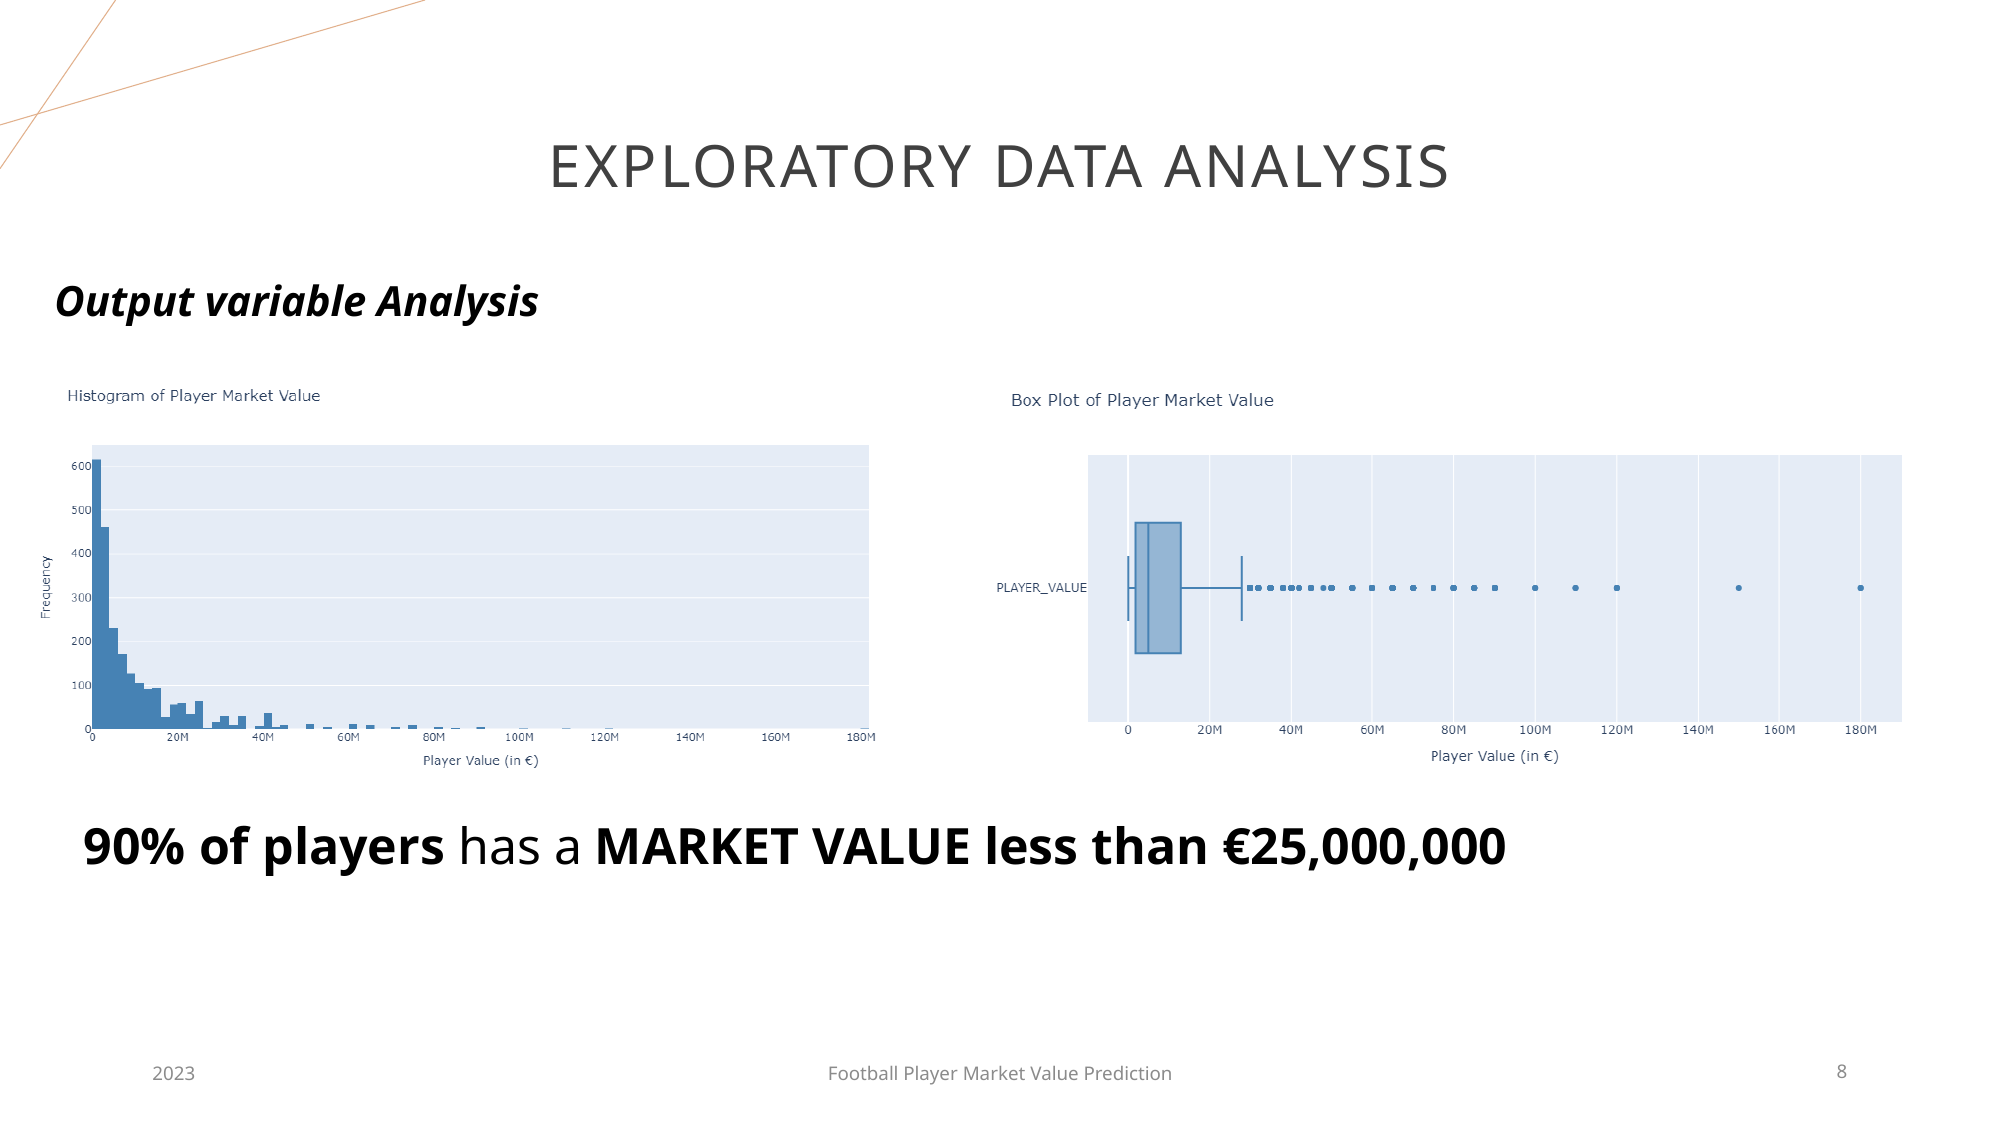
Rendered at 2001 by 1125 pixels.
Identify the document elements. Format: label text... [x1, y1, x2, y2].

text_box 90% of players has a MARKET VALUE less than €25,000,000 [69, 807, 1902, 883]
picture [985, 356, 1979, 800]
picture [21, 356, 939, 800]
slide_number 8 [1412, 1042, 1863, 1103]
title Exploratory Data Analysis [137, 59, 1863, 278]
footer Football Player Market Value Prediction [804, 1042, 1196, 1103]
slide_number 2023 [137, 1042, 588, 1103]
text_box Output variable Analysis [39, 267, 555, 333]
